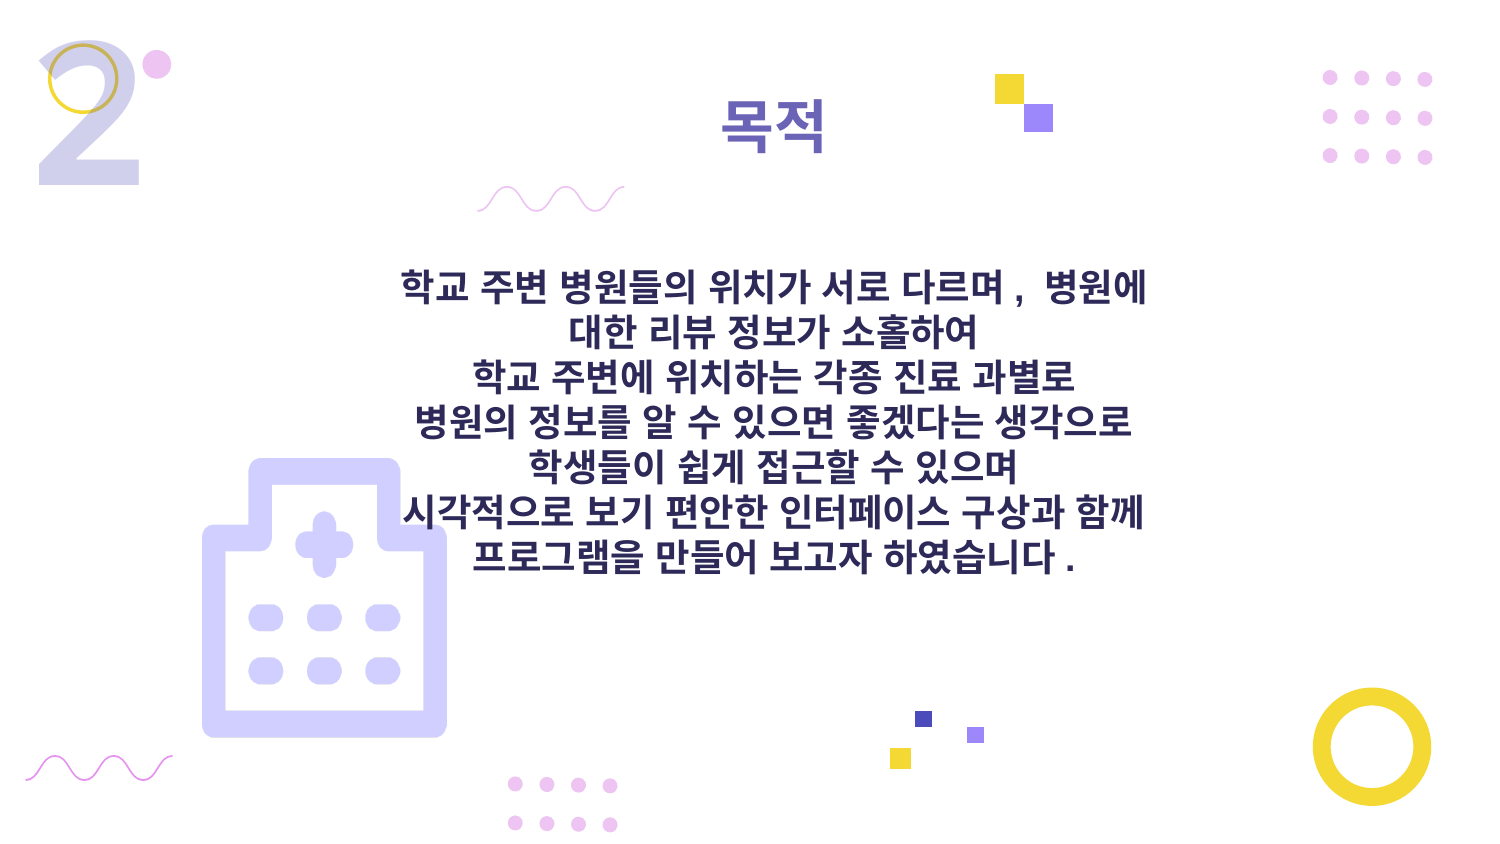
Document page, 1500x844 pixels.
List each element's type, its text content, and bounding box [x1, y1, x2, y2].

picture [184, 437, 464, 757]
text_box 학교 주변 병원들의 위치가 서로 다르며, 병원에 대한 리뷰 정보가 소홀하여 학교 주변에 위치하는 각종 진료 과별로 병원의 정보를 알 수 있으면 좋겠다는 생각으로 학생들이 쉽게 접근할 수 있으며 시각적으로 보기 편안한 인터페이스 구상과 함께 프로그램을 만들어 보고자 하였습니다. [358, 211, 1190, 632]
text_box 2 [16, 37, 137, 173]
text_box 목적 [534, 78, 1014, 173]
